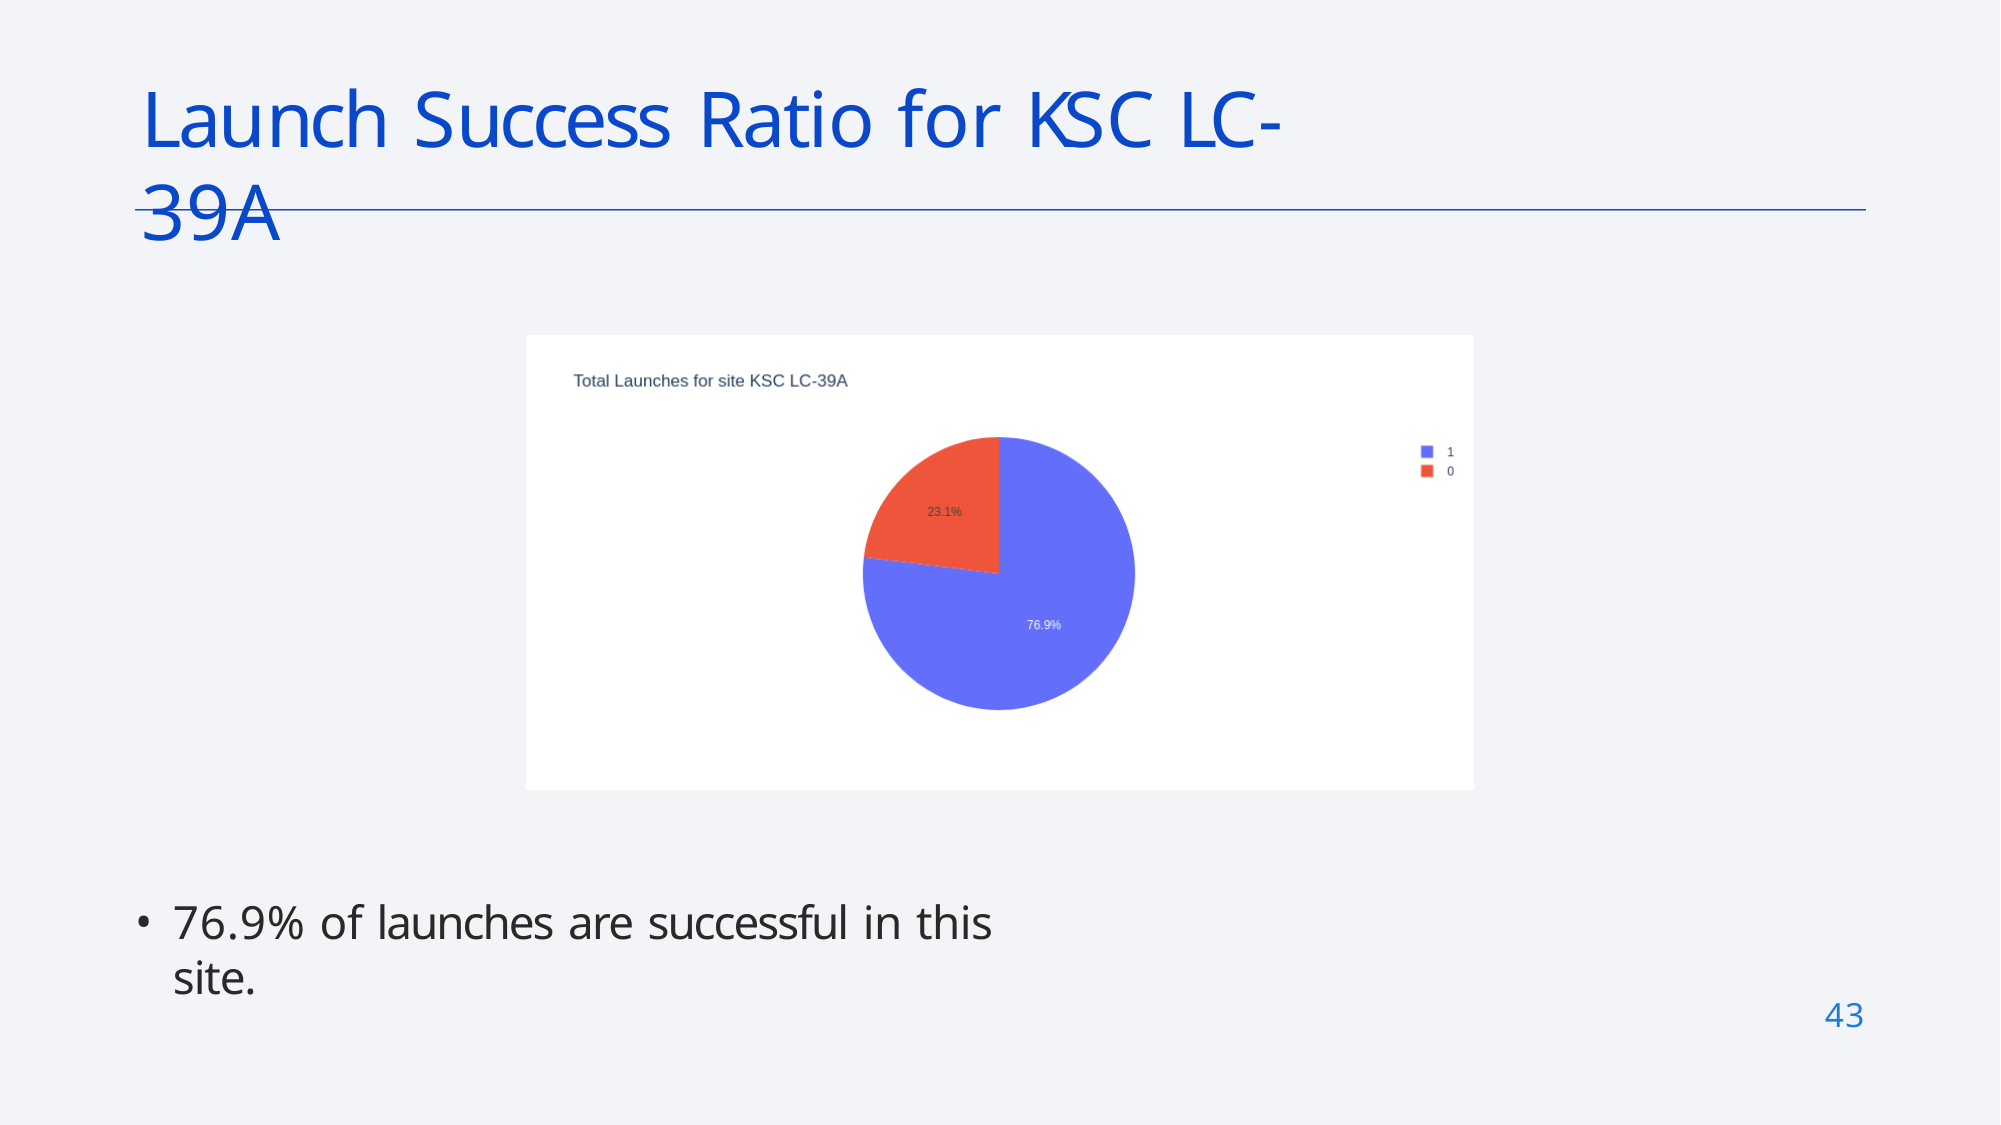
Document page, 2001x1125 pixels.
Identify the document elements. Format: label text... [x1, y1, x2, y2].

slide_number 42 [1818, 1001, 1872, 1125]
text_box 76.9% of launches are successful in this site. [133, 891, 1054, 1004]
title Launch Success Ratio for KSC LC-39A [139, 68, 1390, 259]
picture [0, 0, 2000, 1125]
